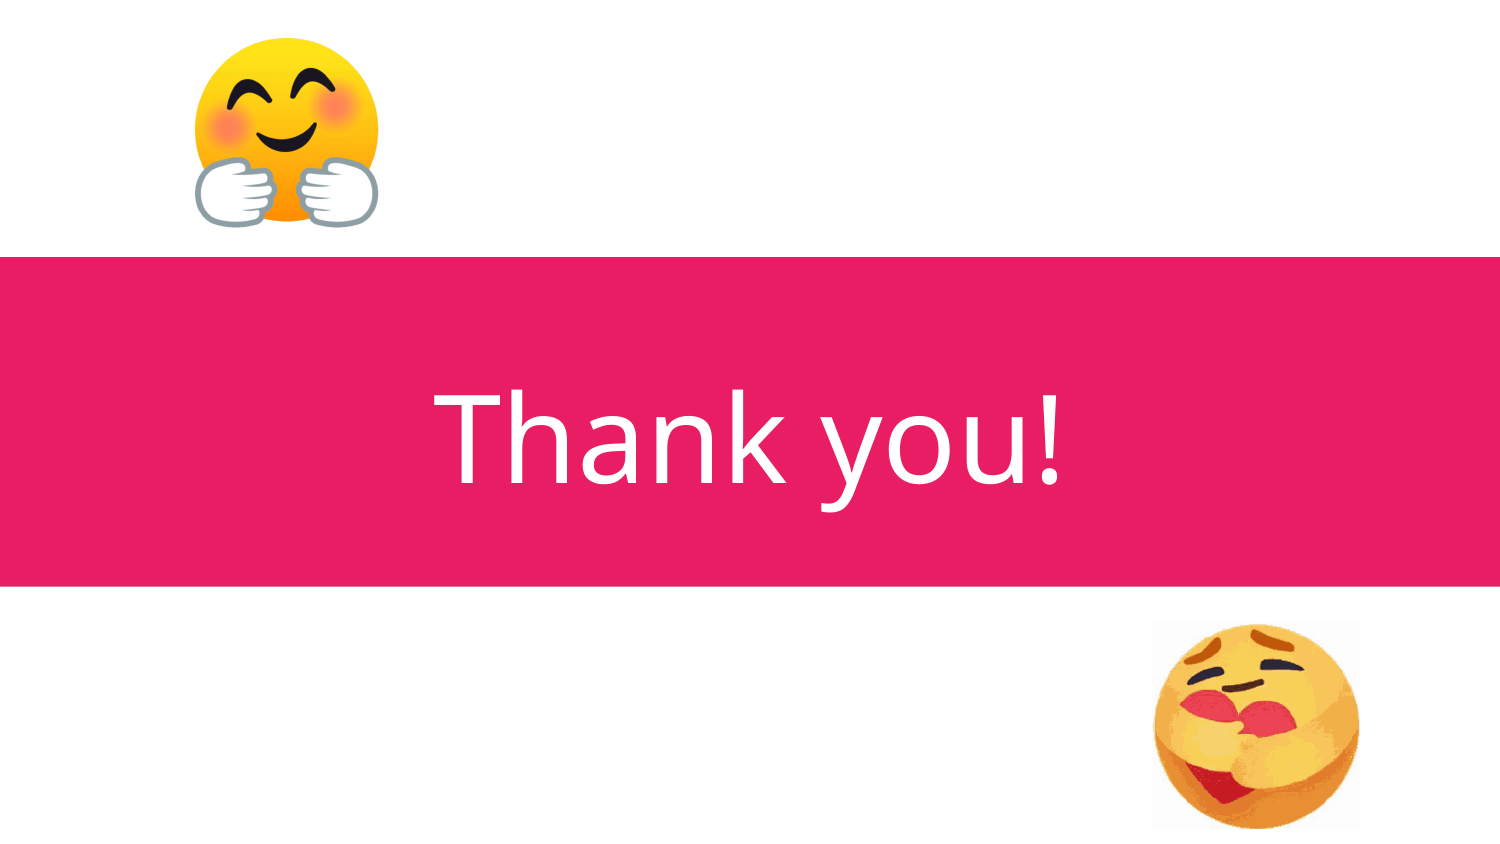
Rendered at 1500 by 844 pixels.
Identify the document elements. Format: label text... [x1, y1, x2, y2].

picture [143, 0, 432, 250]
picture [1152, 622, 1360, 831]
title Thank you! [70, 309, 1430, 559]
